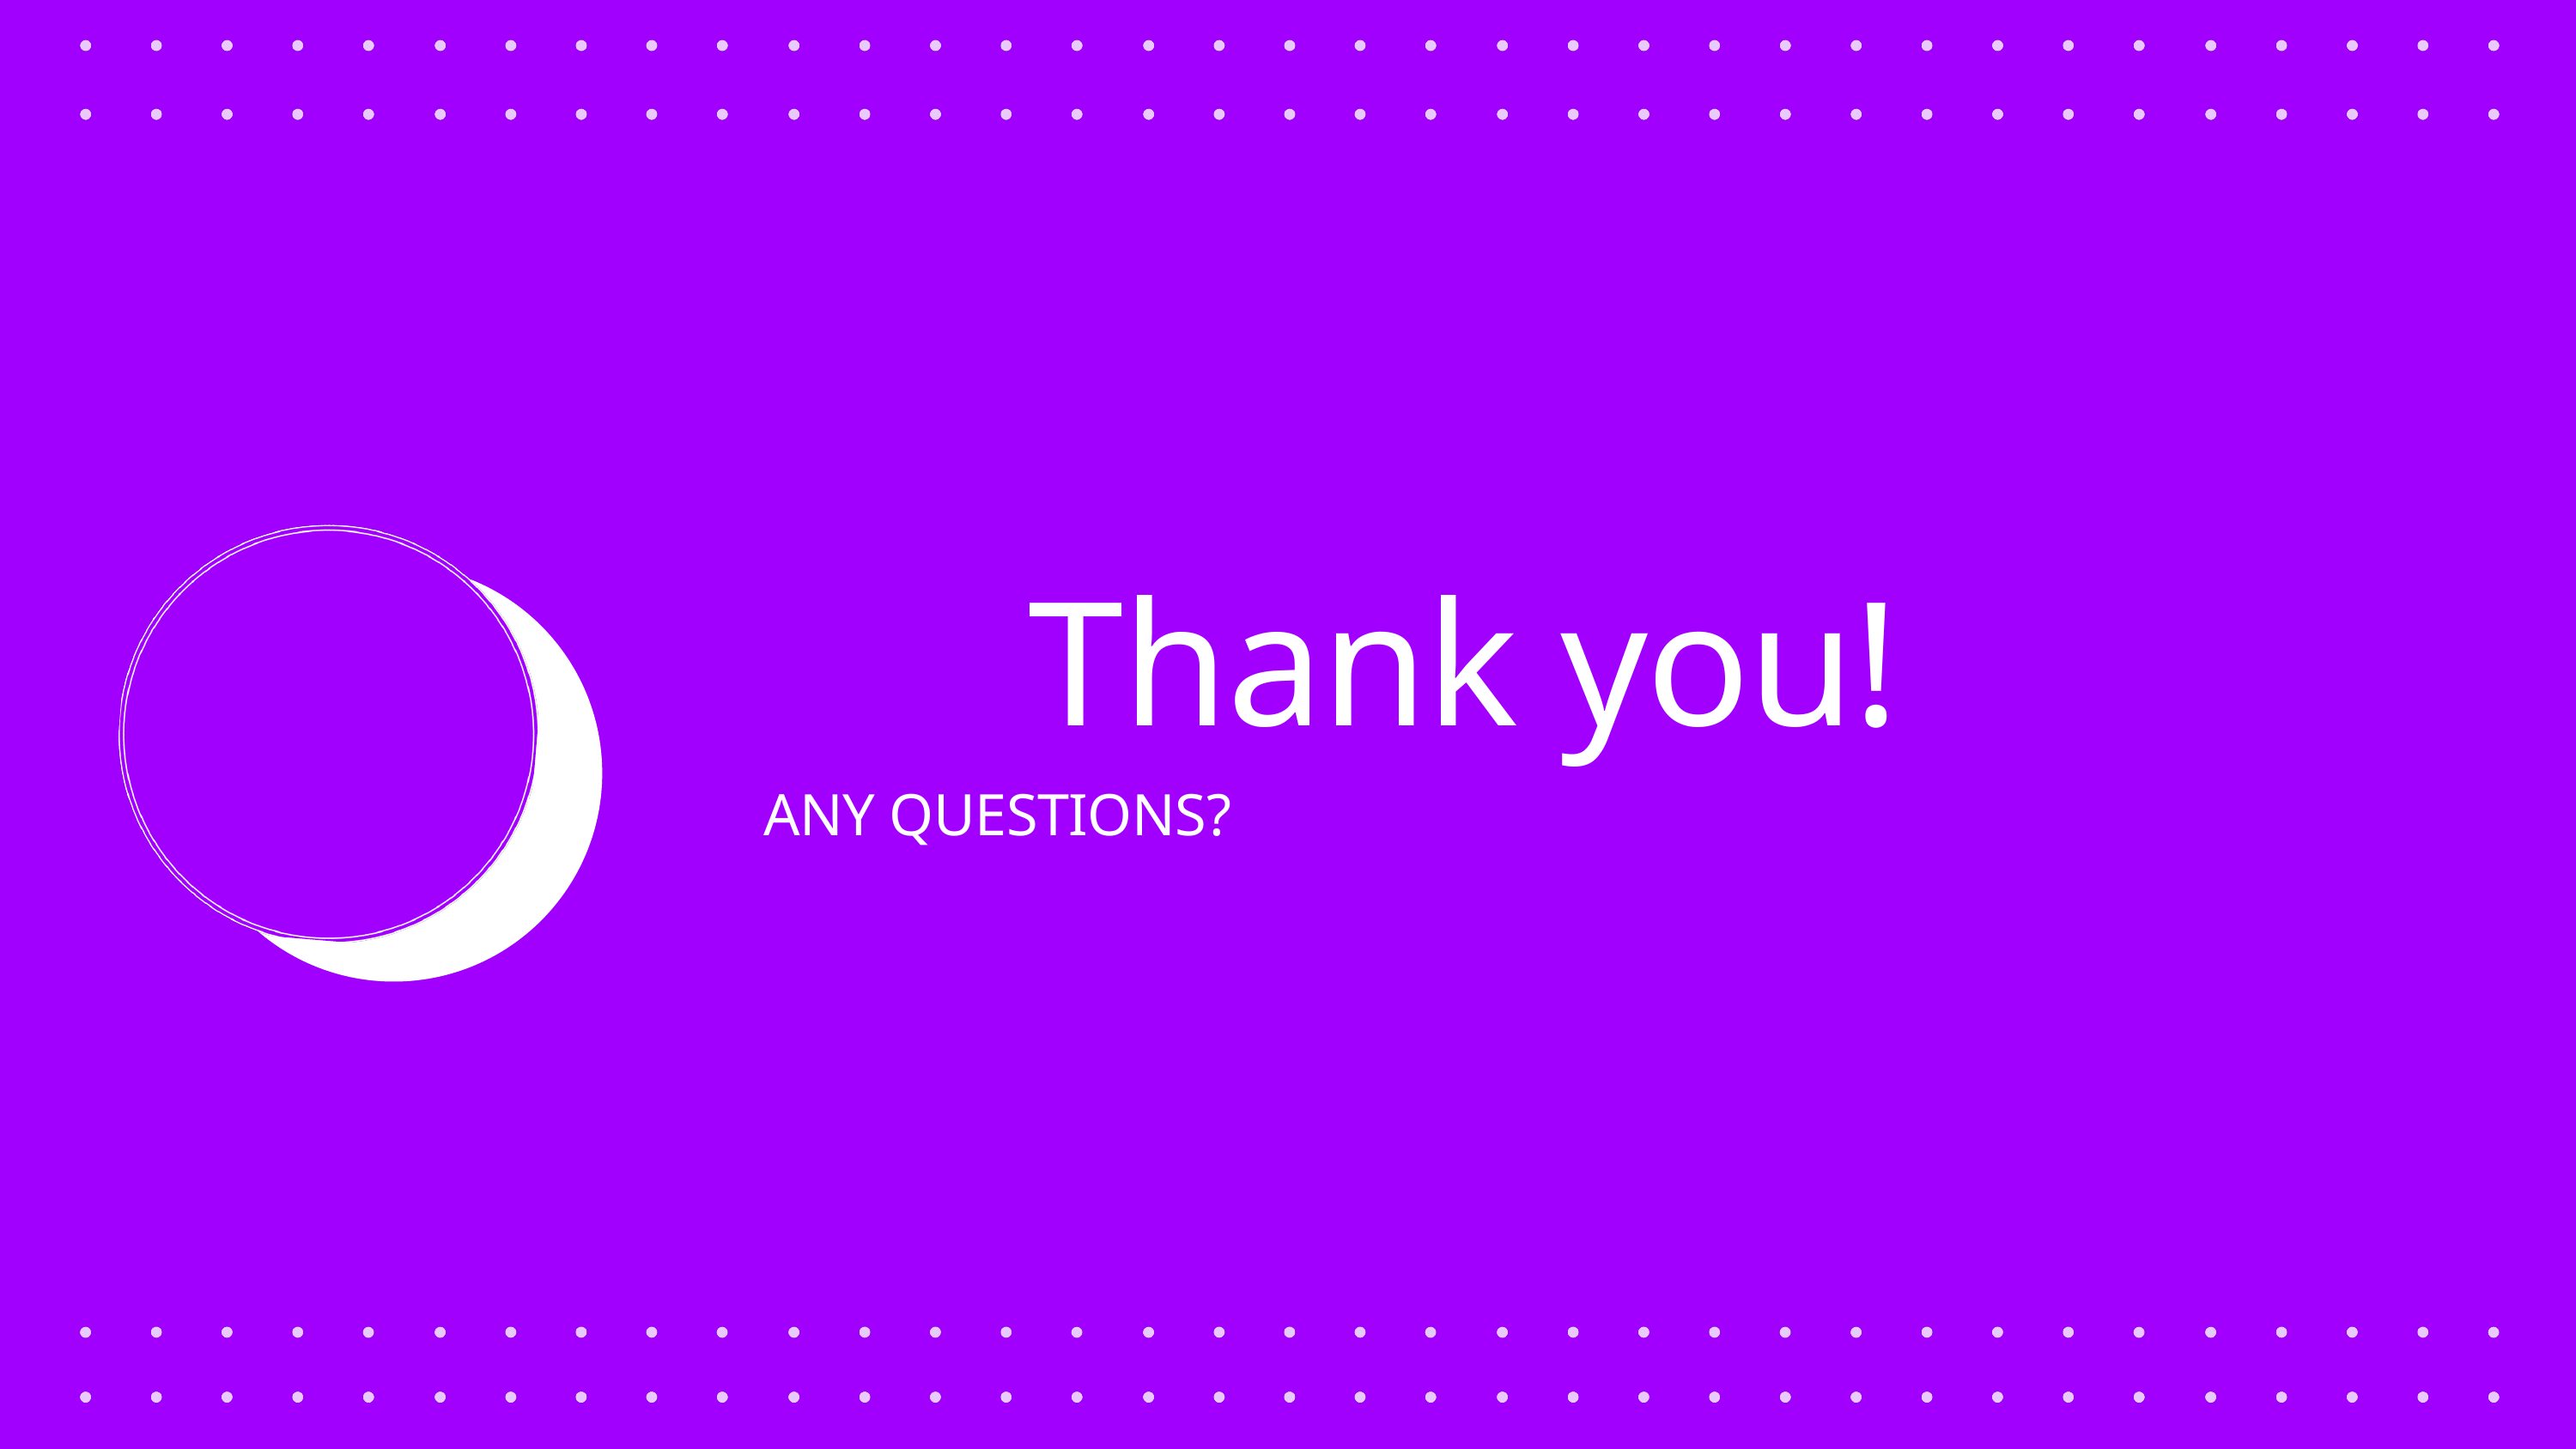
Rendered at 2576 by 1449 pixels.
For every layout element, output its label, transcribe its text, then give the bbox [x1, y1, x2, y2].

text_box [102, 506, 603, 982]
text_box ANY QUESTIONS? [763, 781, 1522, 847]
text_box Thank you! [657, 588, 1900, 761]
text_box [72, 1322, 2504, 1449]
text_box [72, 0, 2504, 124]
